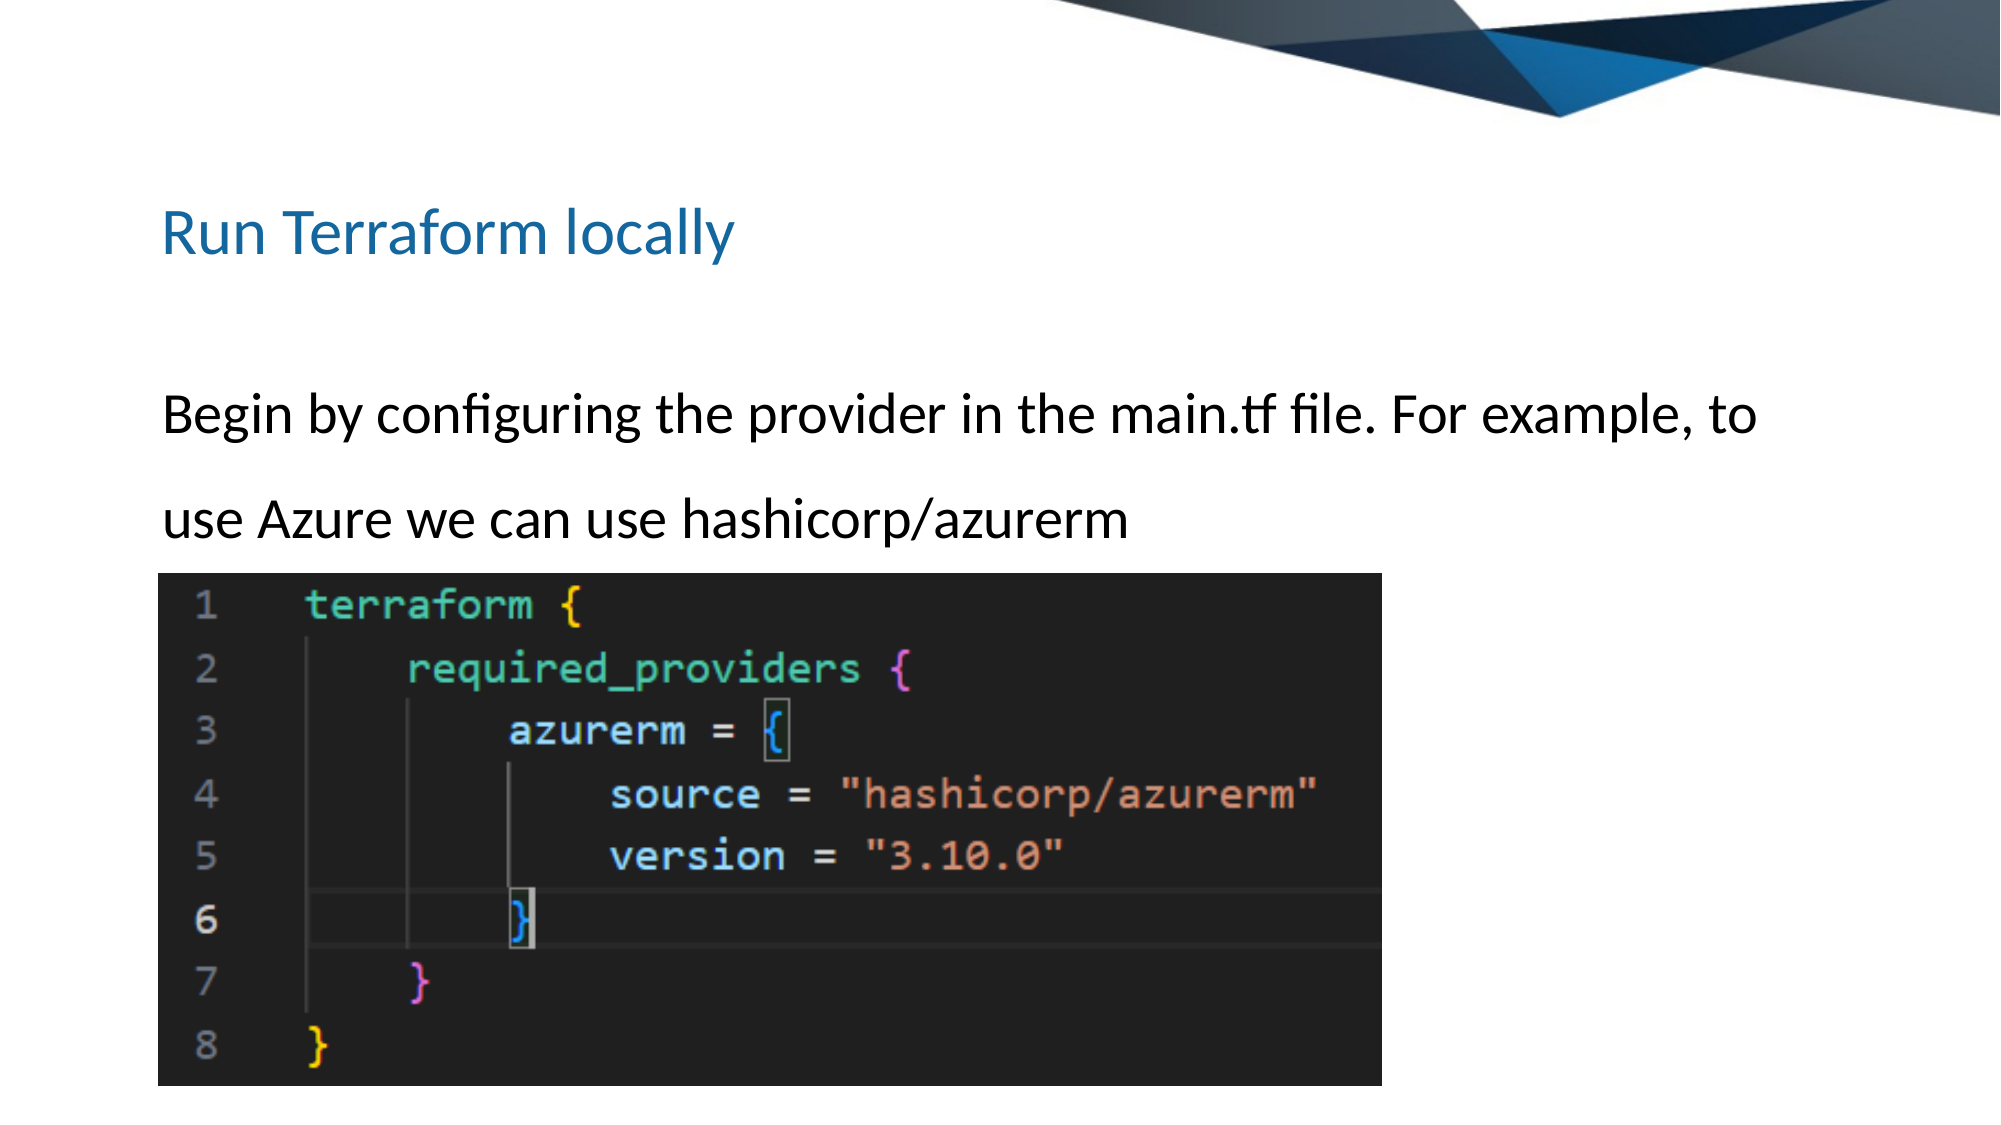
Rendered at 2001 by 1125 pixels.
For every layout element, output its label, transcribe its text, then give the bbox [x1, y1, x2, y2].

picture [158, 573, 1382, 1086]
text_box Run Terraform locally [146, 180, 1863, 276]
picture [0, 0, 2000, 125]
subtitle Begin by configuring the provider in the main.tf file. For example, to use Azure we can use hashicorp/azurerm [146, 332, 1863, 1059]
